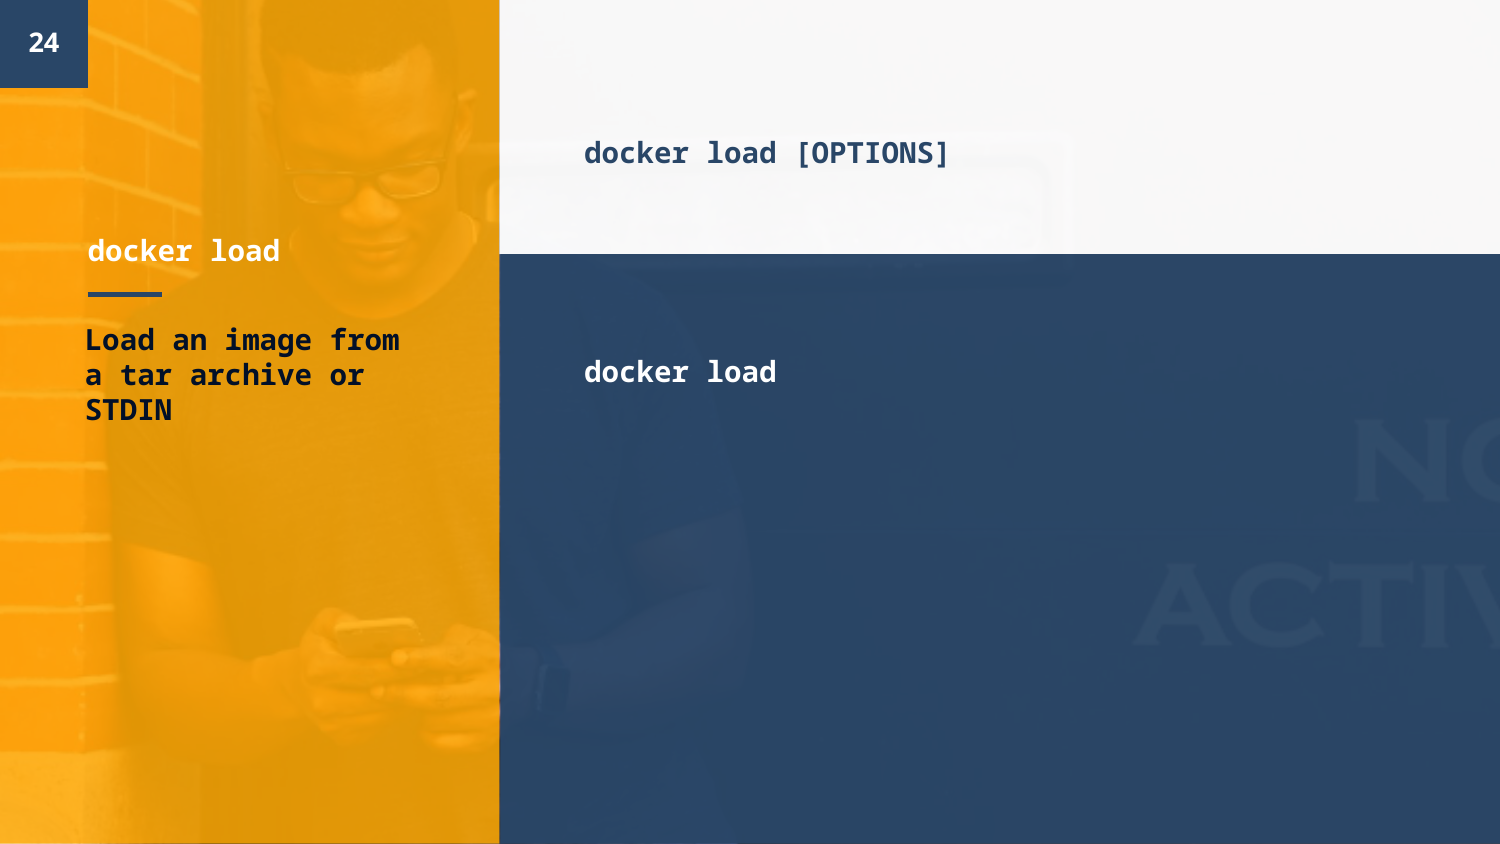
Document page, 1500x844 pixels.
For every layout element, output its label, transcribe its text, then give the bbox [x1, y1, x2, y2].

list docker load [OPTIONS] [550, 73, 1455, 185]
list docker load [550, 294, 1455, 403]
slide_number 24 [0, 0, 89, 88]
title docker load [72, 171, 425, 283]
list Load an image from a tar archive or STDIN [50, 306, 425, 728]
